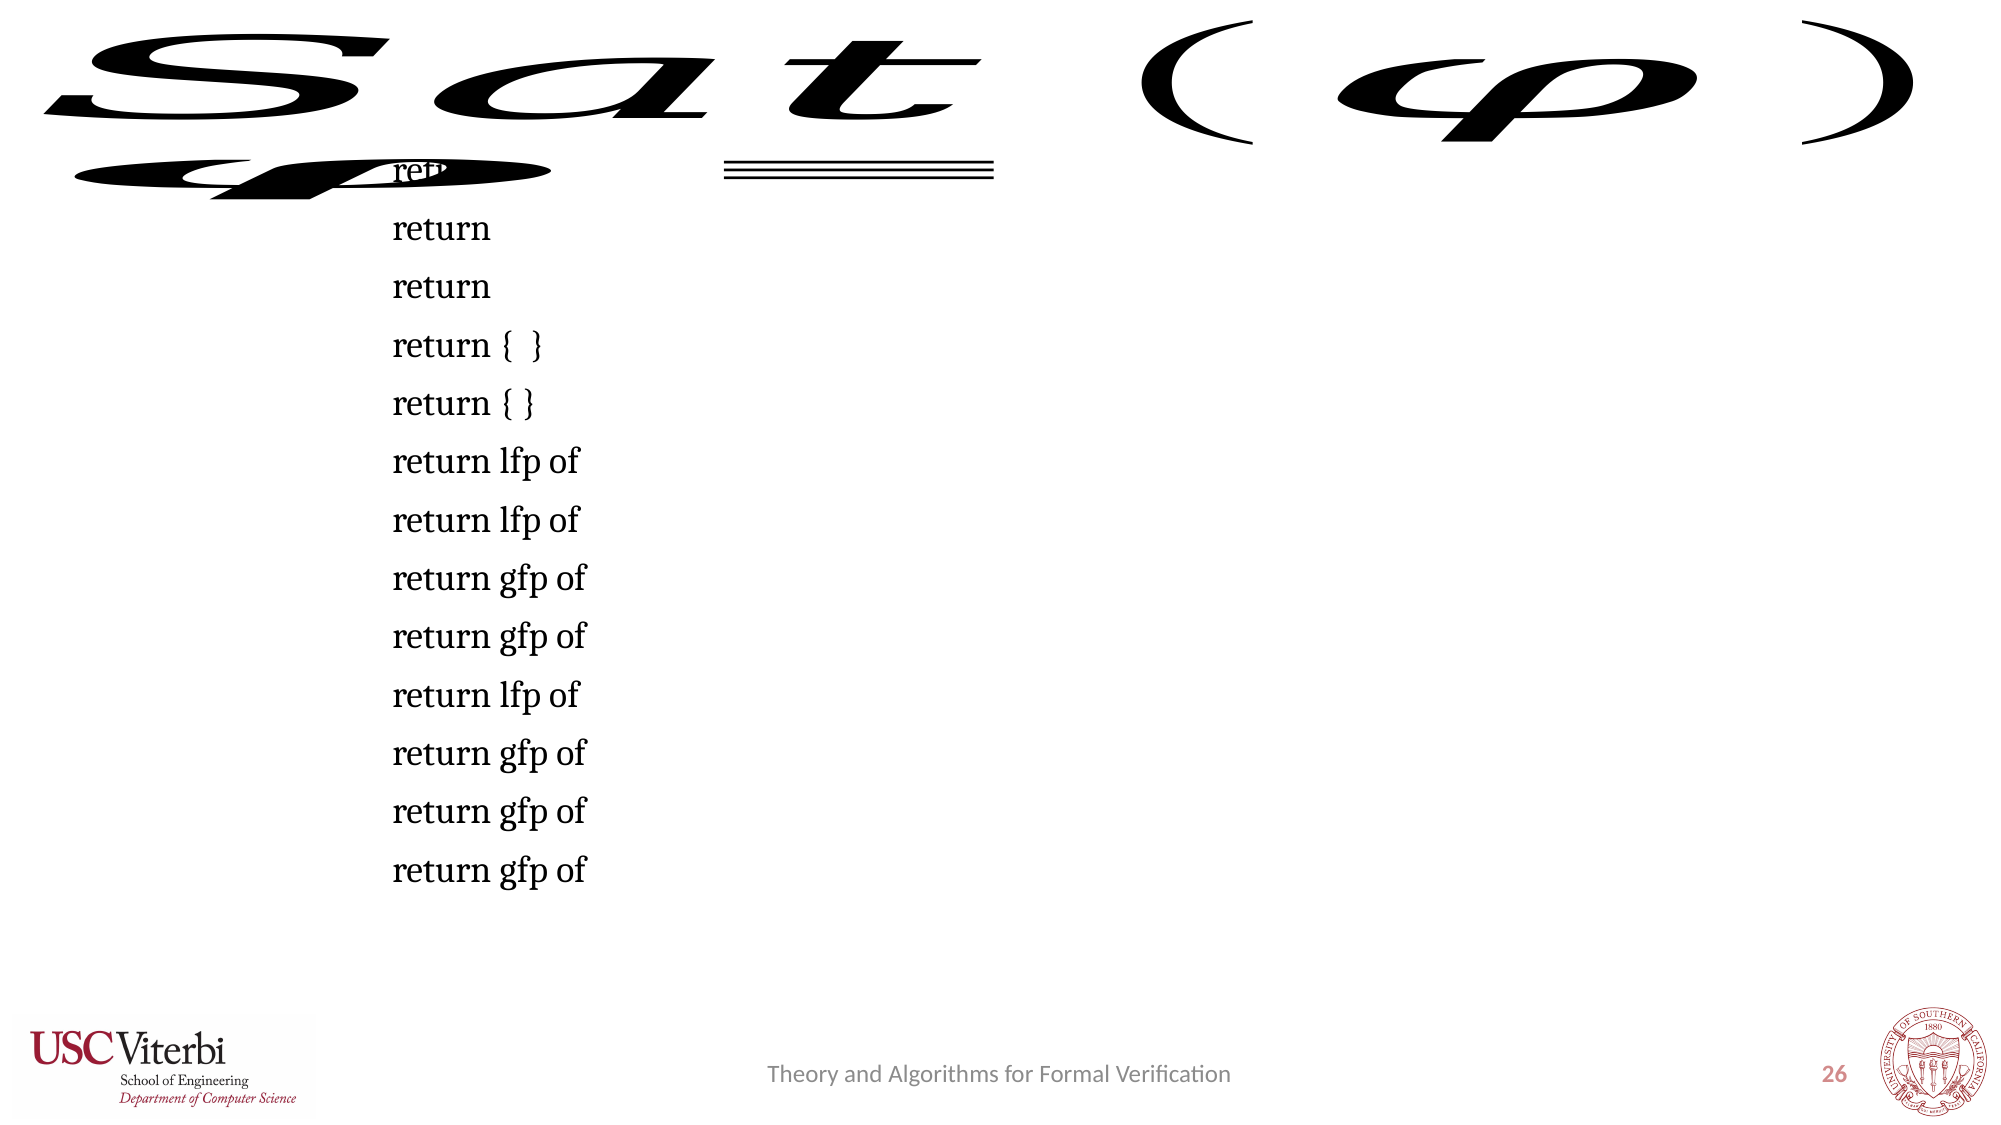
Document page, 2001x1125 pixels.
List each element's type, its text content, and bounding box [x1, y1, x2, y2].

picture [1879, 1002, 1988, 1119]
slide_number 26 [1684, 1042, 1863, 1103]
picture [12, 1014, 316, 1119]
footer Theory and Algorithms for Formal Verification [662, 1042, 1338, 1103]
